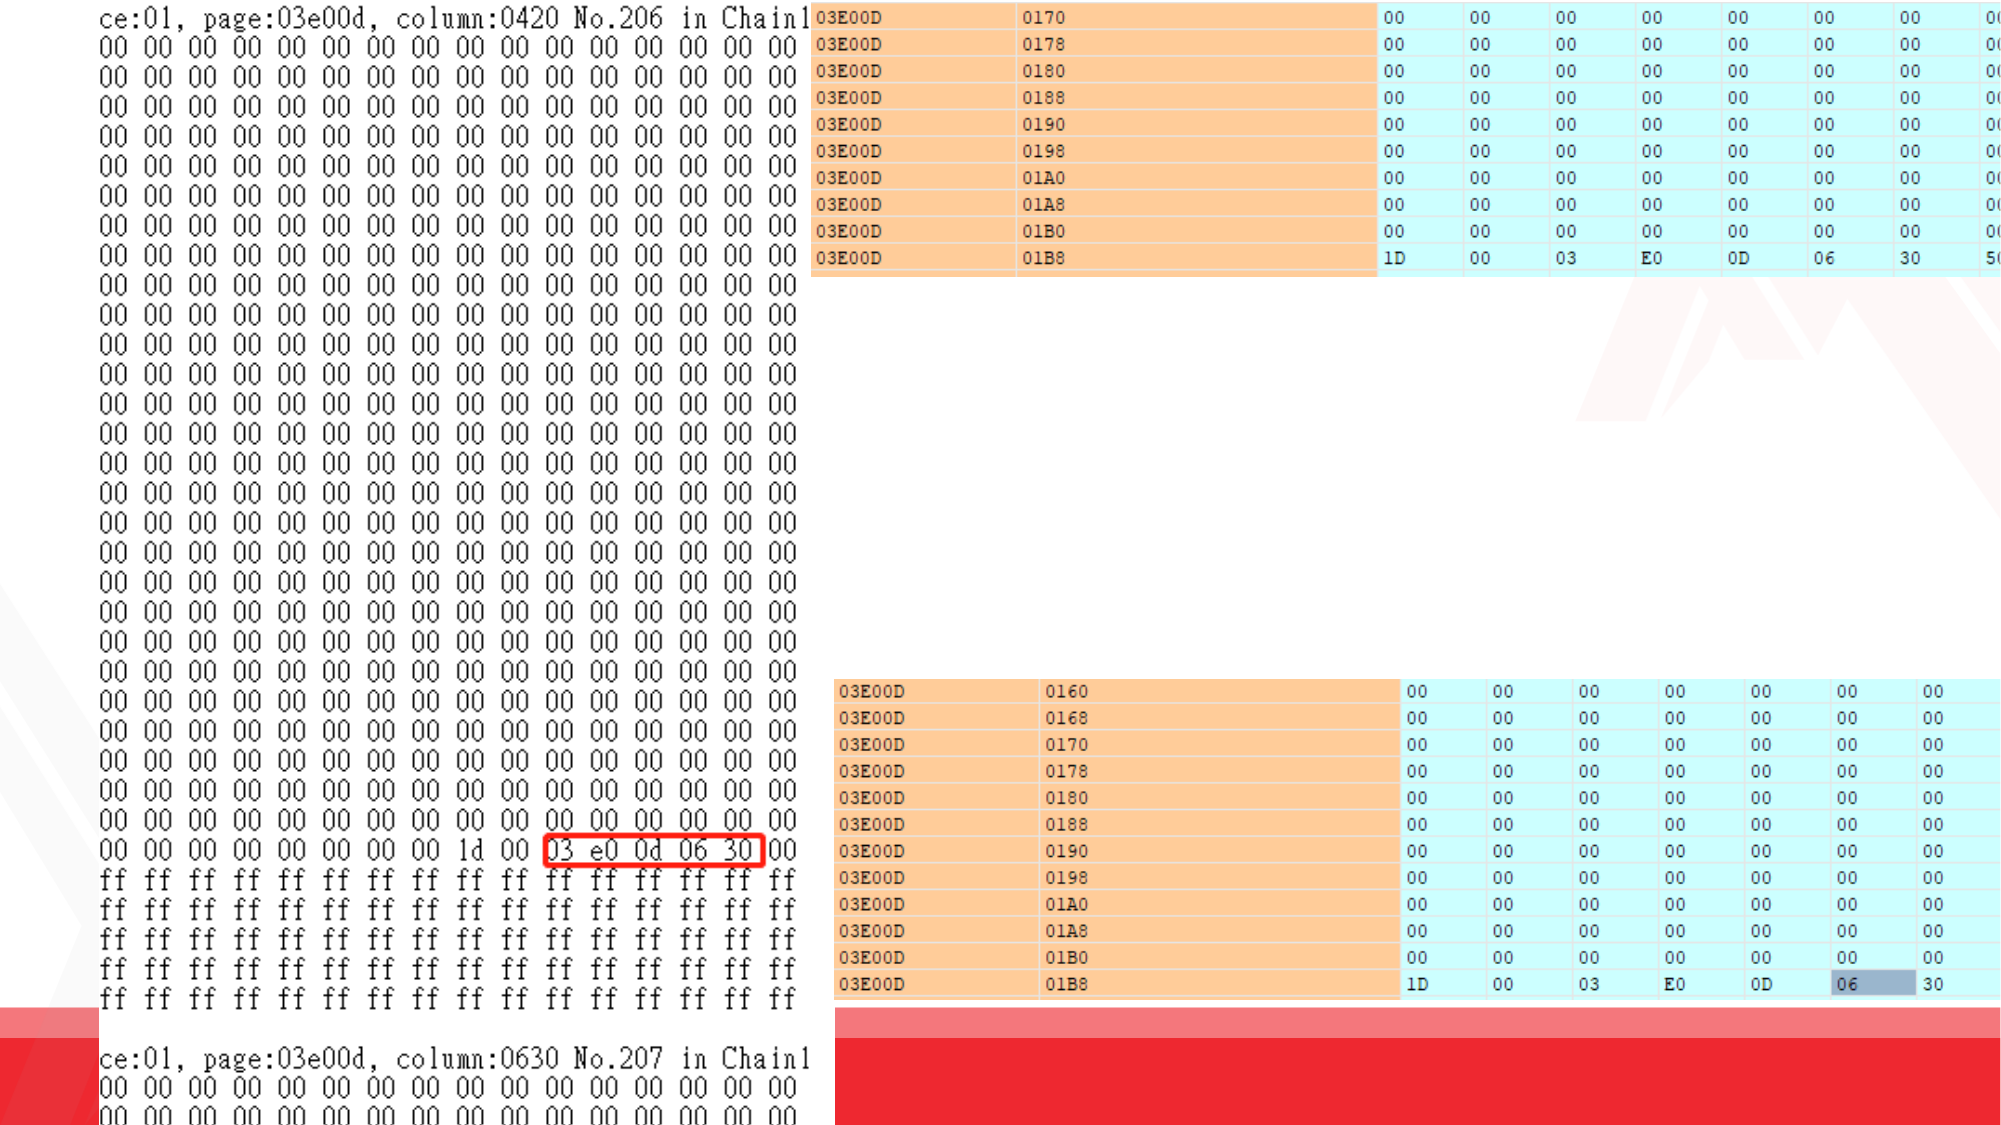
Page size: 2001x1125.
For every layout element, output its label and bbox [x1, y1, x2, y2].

picture [0, 0, 2001, 1125]
list [834, 679, 2001, 1001]
